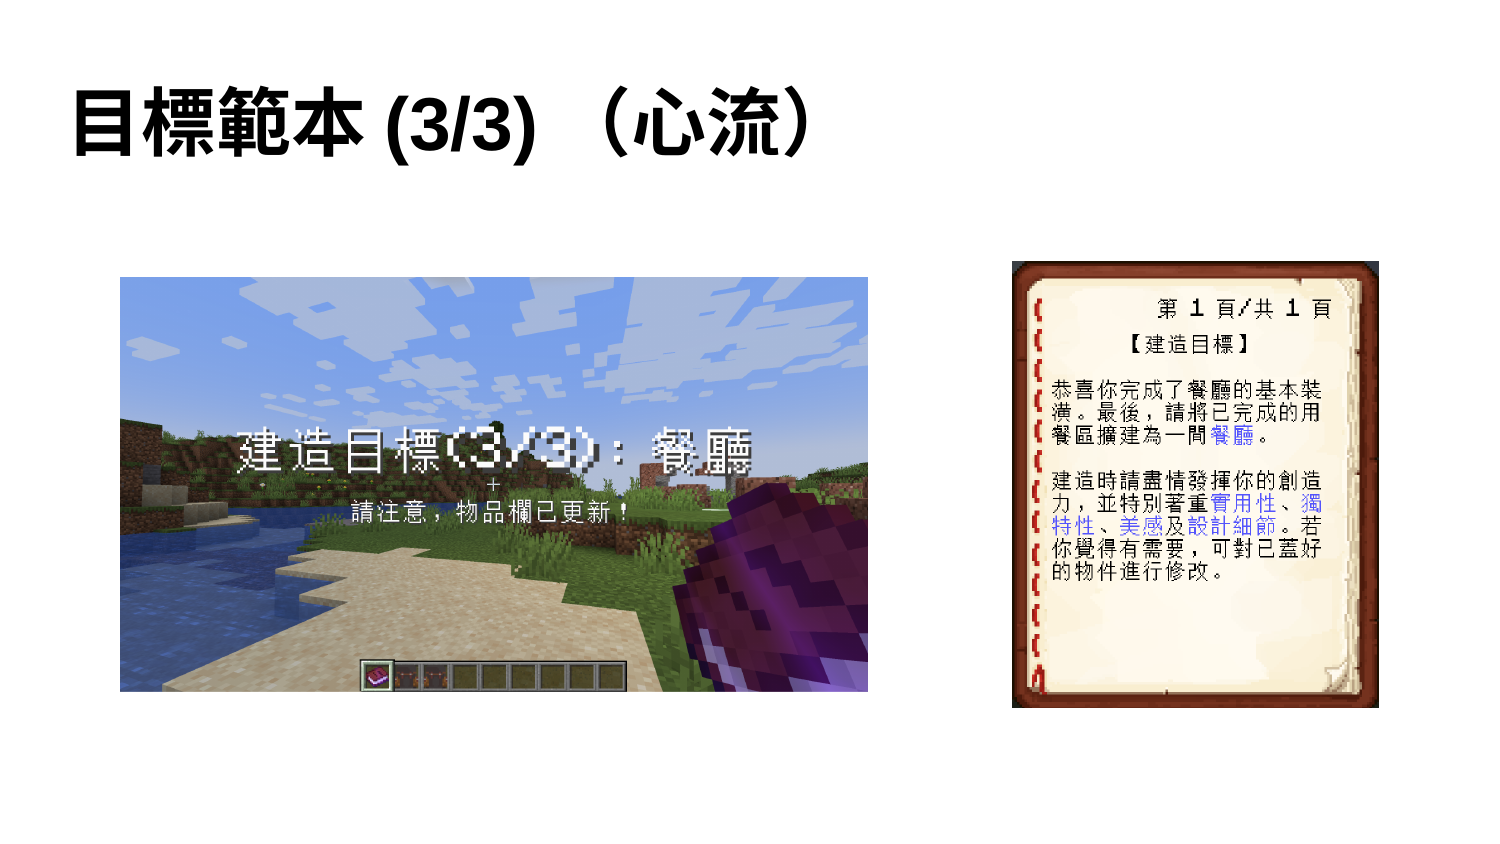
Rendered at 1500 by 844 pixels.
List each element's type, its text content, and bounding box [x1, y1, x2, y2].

picture [120, 277, 868, 692]
title 目標範本(3/3)（心流） [51, 72, 1449, 167]
picture [1012, 261, 1380, 708]
